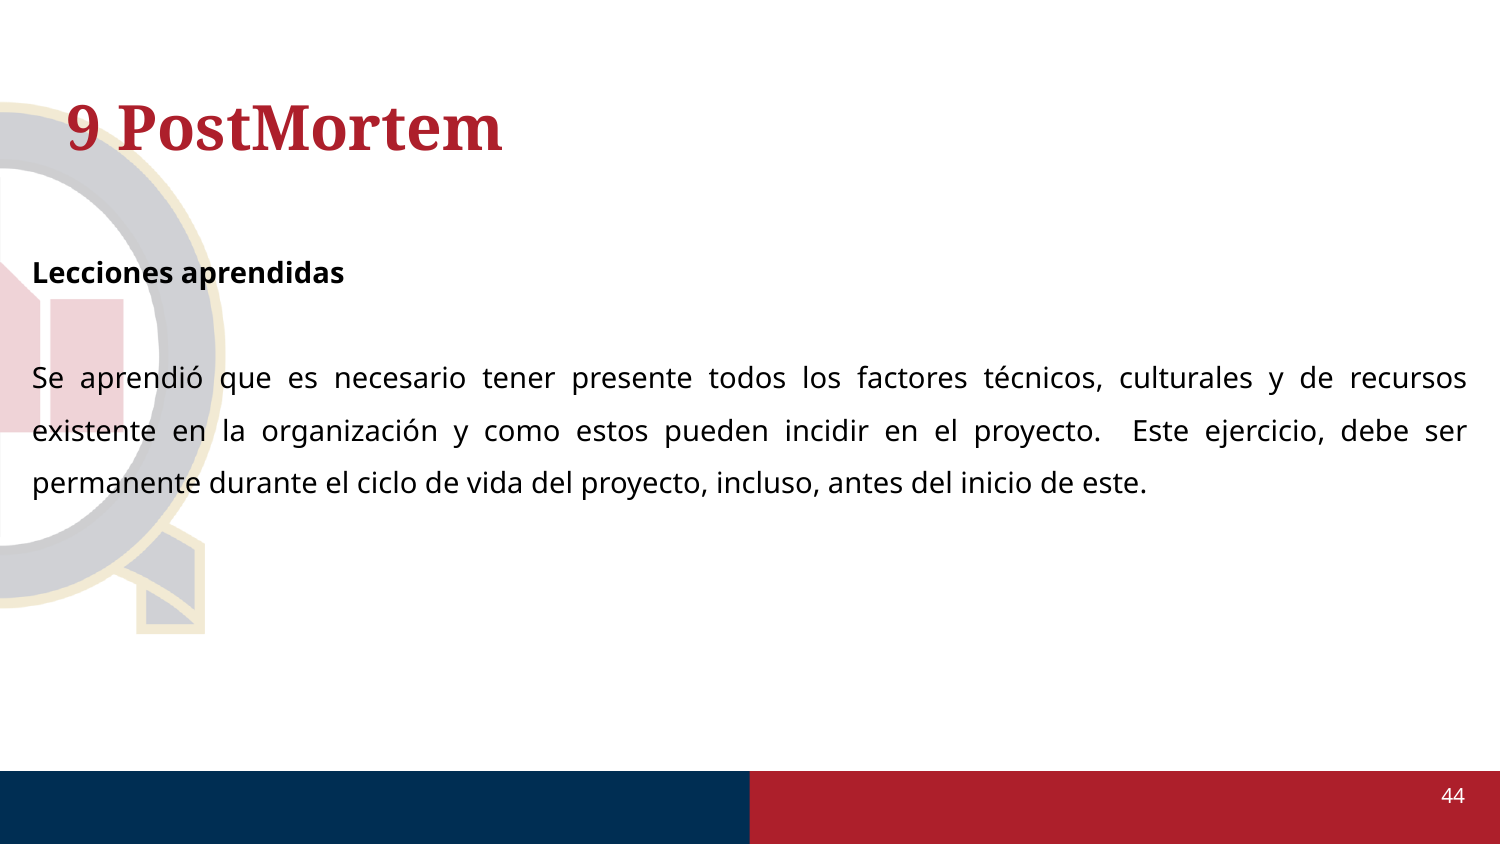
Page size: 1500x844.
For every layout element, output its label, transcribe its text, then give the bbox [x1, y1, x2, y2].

picture [0, 97, 232, 640]
picture [0, 771, 1500, 844]
slide_number 44 [1389, 764, 1480, 830]
title 9 PostMortem [51, 72, 1449, 167]
text_box Lecciones aprendidas Se aprendió que es necesario tener presente todos los factores técnicos, culturales y de recursos existente en la organización y como estos pueden incidir en el proyecto. Este ejercicio, debe ser permanente durante el ciclo de vida del proyecto, incluso, antes del inicio de este. [17, 229, 1483, 507]
